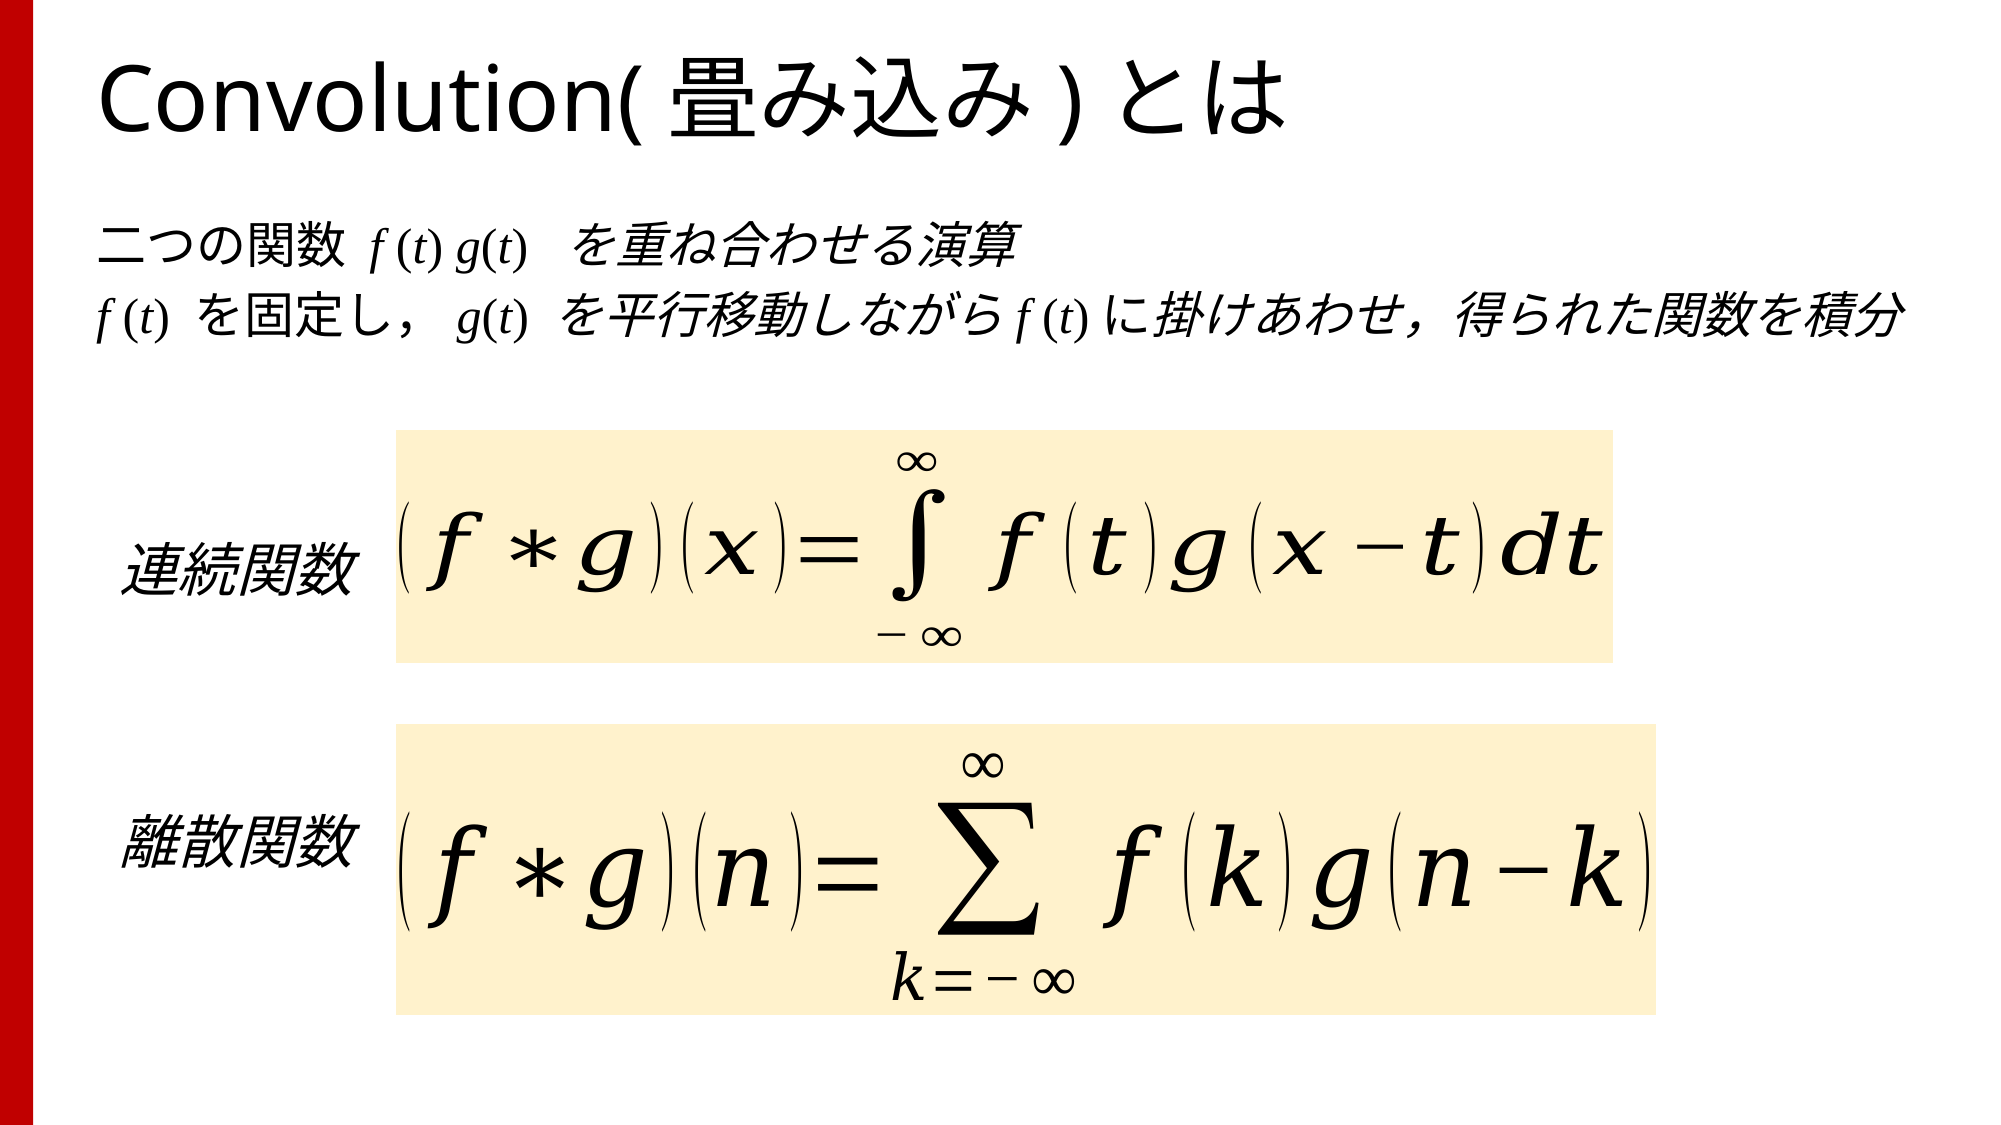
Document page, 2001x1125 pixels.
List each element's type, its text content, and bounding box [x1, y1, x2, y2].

text_box 離散関数 [105, 797, 368, 883]
text_box 連続関数 [105, 525, 368, 611]
text_box 二つの関数 f (t) g(t) を重ね合わせる演算 f (t) を固定し，g(t) を平行移動しながらf (t)に掛けあわせ，得られた関数を積分 [81, 205, 1945, 547]
title Convolution(畳み込み)とは [81, 41, 1898, 162]
